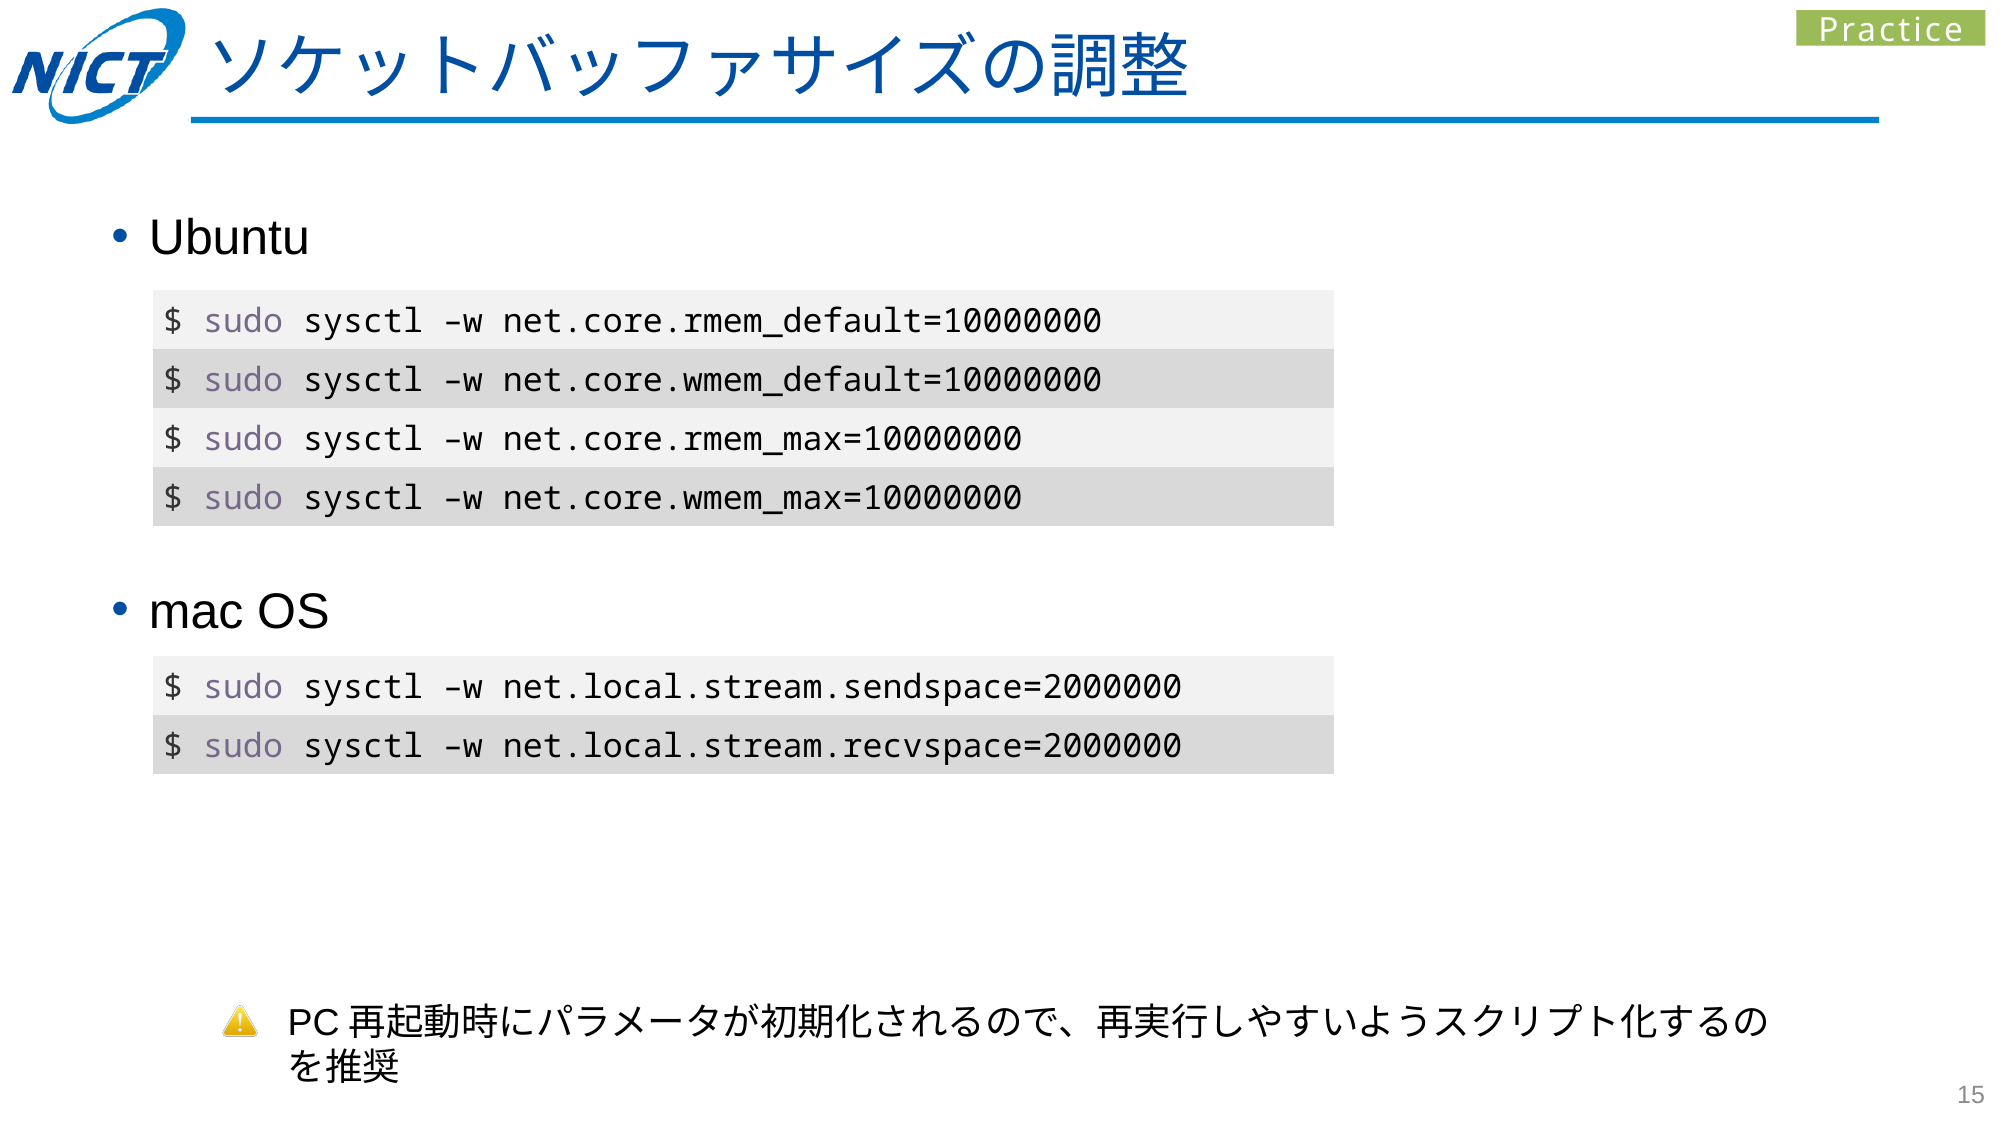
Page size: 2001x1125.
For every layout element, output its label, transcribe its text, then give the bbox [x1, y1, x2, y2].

slide_number 15 [1920, 1063, 2000, 1124]
table_header $ sudo sysctl –w net.local.stream.sendspace=2000000 [153, 656, 1334, 715]
text_box Ubuntu mac OS [96, 197, 1553, 818]
table_cell $ sudo sysctl –w net.core.rmem_max=10000000 [153, 408, 1334, 467]
table_cell $ sudo sysctl –w net.local.stream.recvspace=2000000 [153, 715, 1334, 774]
title ソケットバッファサイズの調整 [191, 23, 1871, 116]
table_cell $ sudo sysctl –w net.core.wmem_default=10000000 [153, 349, 1334, 408]
table_cell $ sudo sysctl –w net.core.wmem_max=10000000 [153, 467, 1334, 526]
text_box Practice [1796, 10, 1986, 46]
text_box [221, 990, 1812, 1052]
table_header $ sudo sysctl –w net.core.rmem_default=10000000 [153, 290, 1334, 349]
